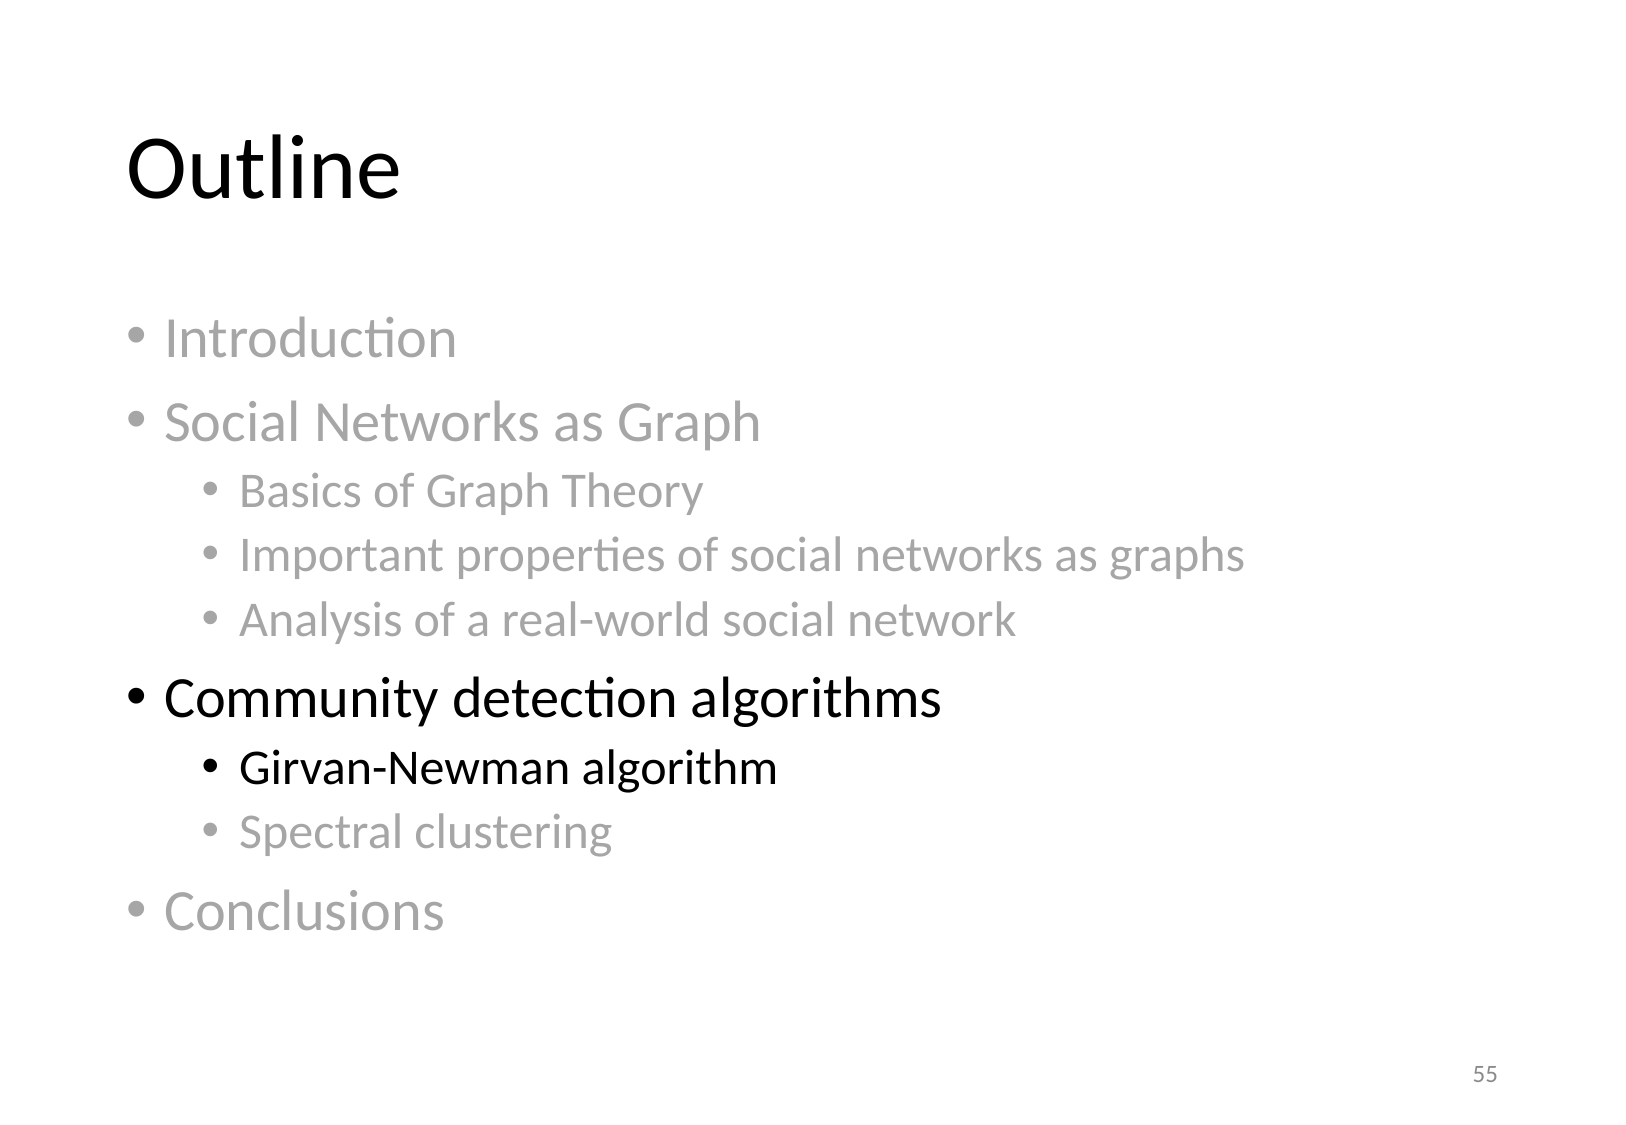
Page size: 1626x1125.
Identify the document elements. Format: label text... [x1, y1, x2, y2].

title Outline [111, 59, 1514, 278]
slide_number 55 [1147, 1042, 1514, 1103]
list Introduction Social Networks as Graph Basics of Graph Theory Important properties of social networks as graphs Analysis of a real-world social network Community detection algorithms Girvan-Newman algorithm Spectral clustering Conclusions [111, 299, 1514, 1014]
